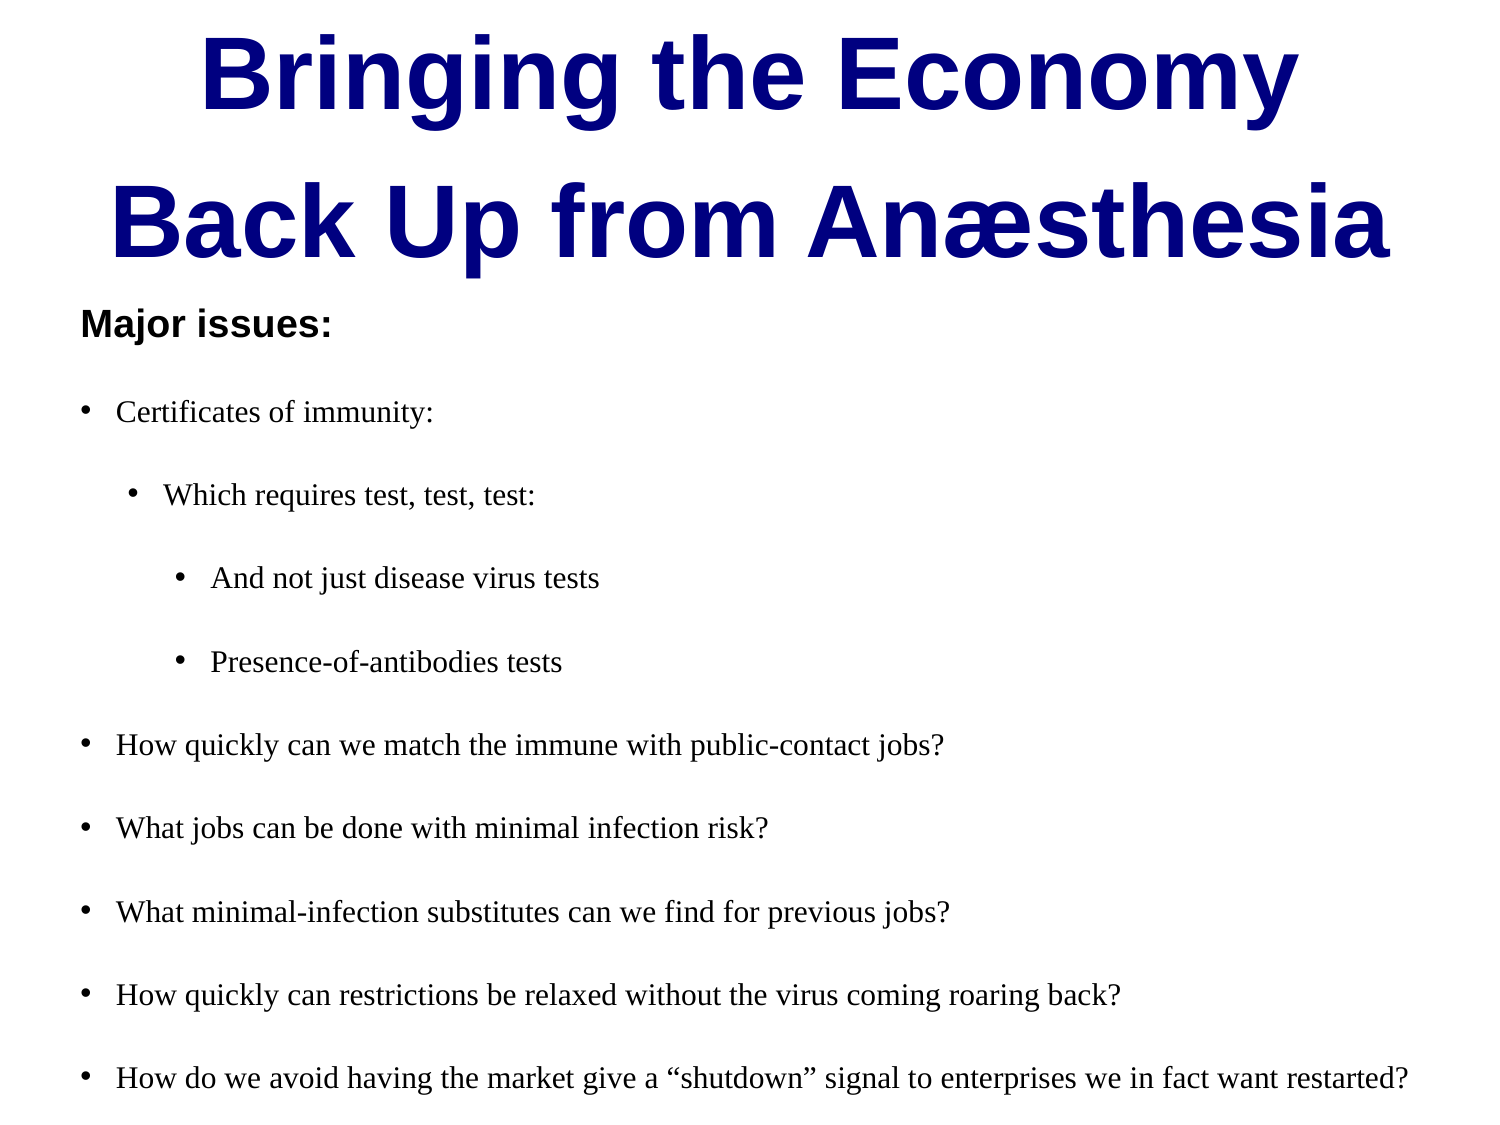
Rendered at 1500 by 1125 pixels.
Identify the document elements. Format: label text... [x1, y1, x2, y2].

list Major issues: Certificates of immunity: Which requires test, test, test: And not just disease virus tests Presence-of-antibodies tests How quickly can we match the immune with public-contact jobs? What jobs can be done with minimal infection risk? What minimal-infection substitutes can we find for previous jobs? How quickly can restrictions be relaxed without the virus coming roaring back? How do we avoid having the market give a “shutdown” signal to enterprises we in fact want restarted? Which is pretty much all of them How much of the potential caseload do we want to push out beyond the vaccine-arrival date? ALL THESE QUESTIONS ARE ANSWERABLE IF WE LEARN THE ASYMPTOMATIC HENCE NON-TESTED RATE!! [72, 259, 1428, 1071]
title Bringing the Economy Back Up from Anæsthesia [72, 0, 1428, 259]
